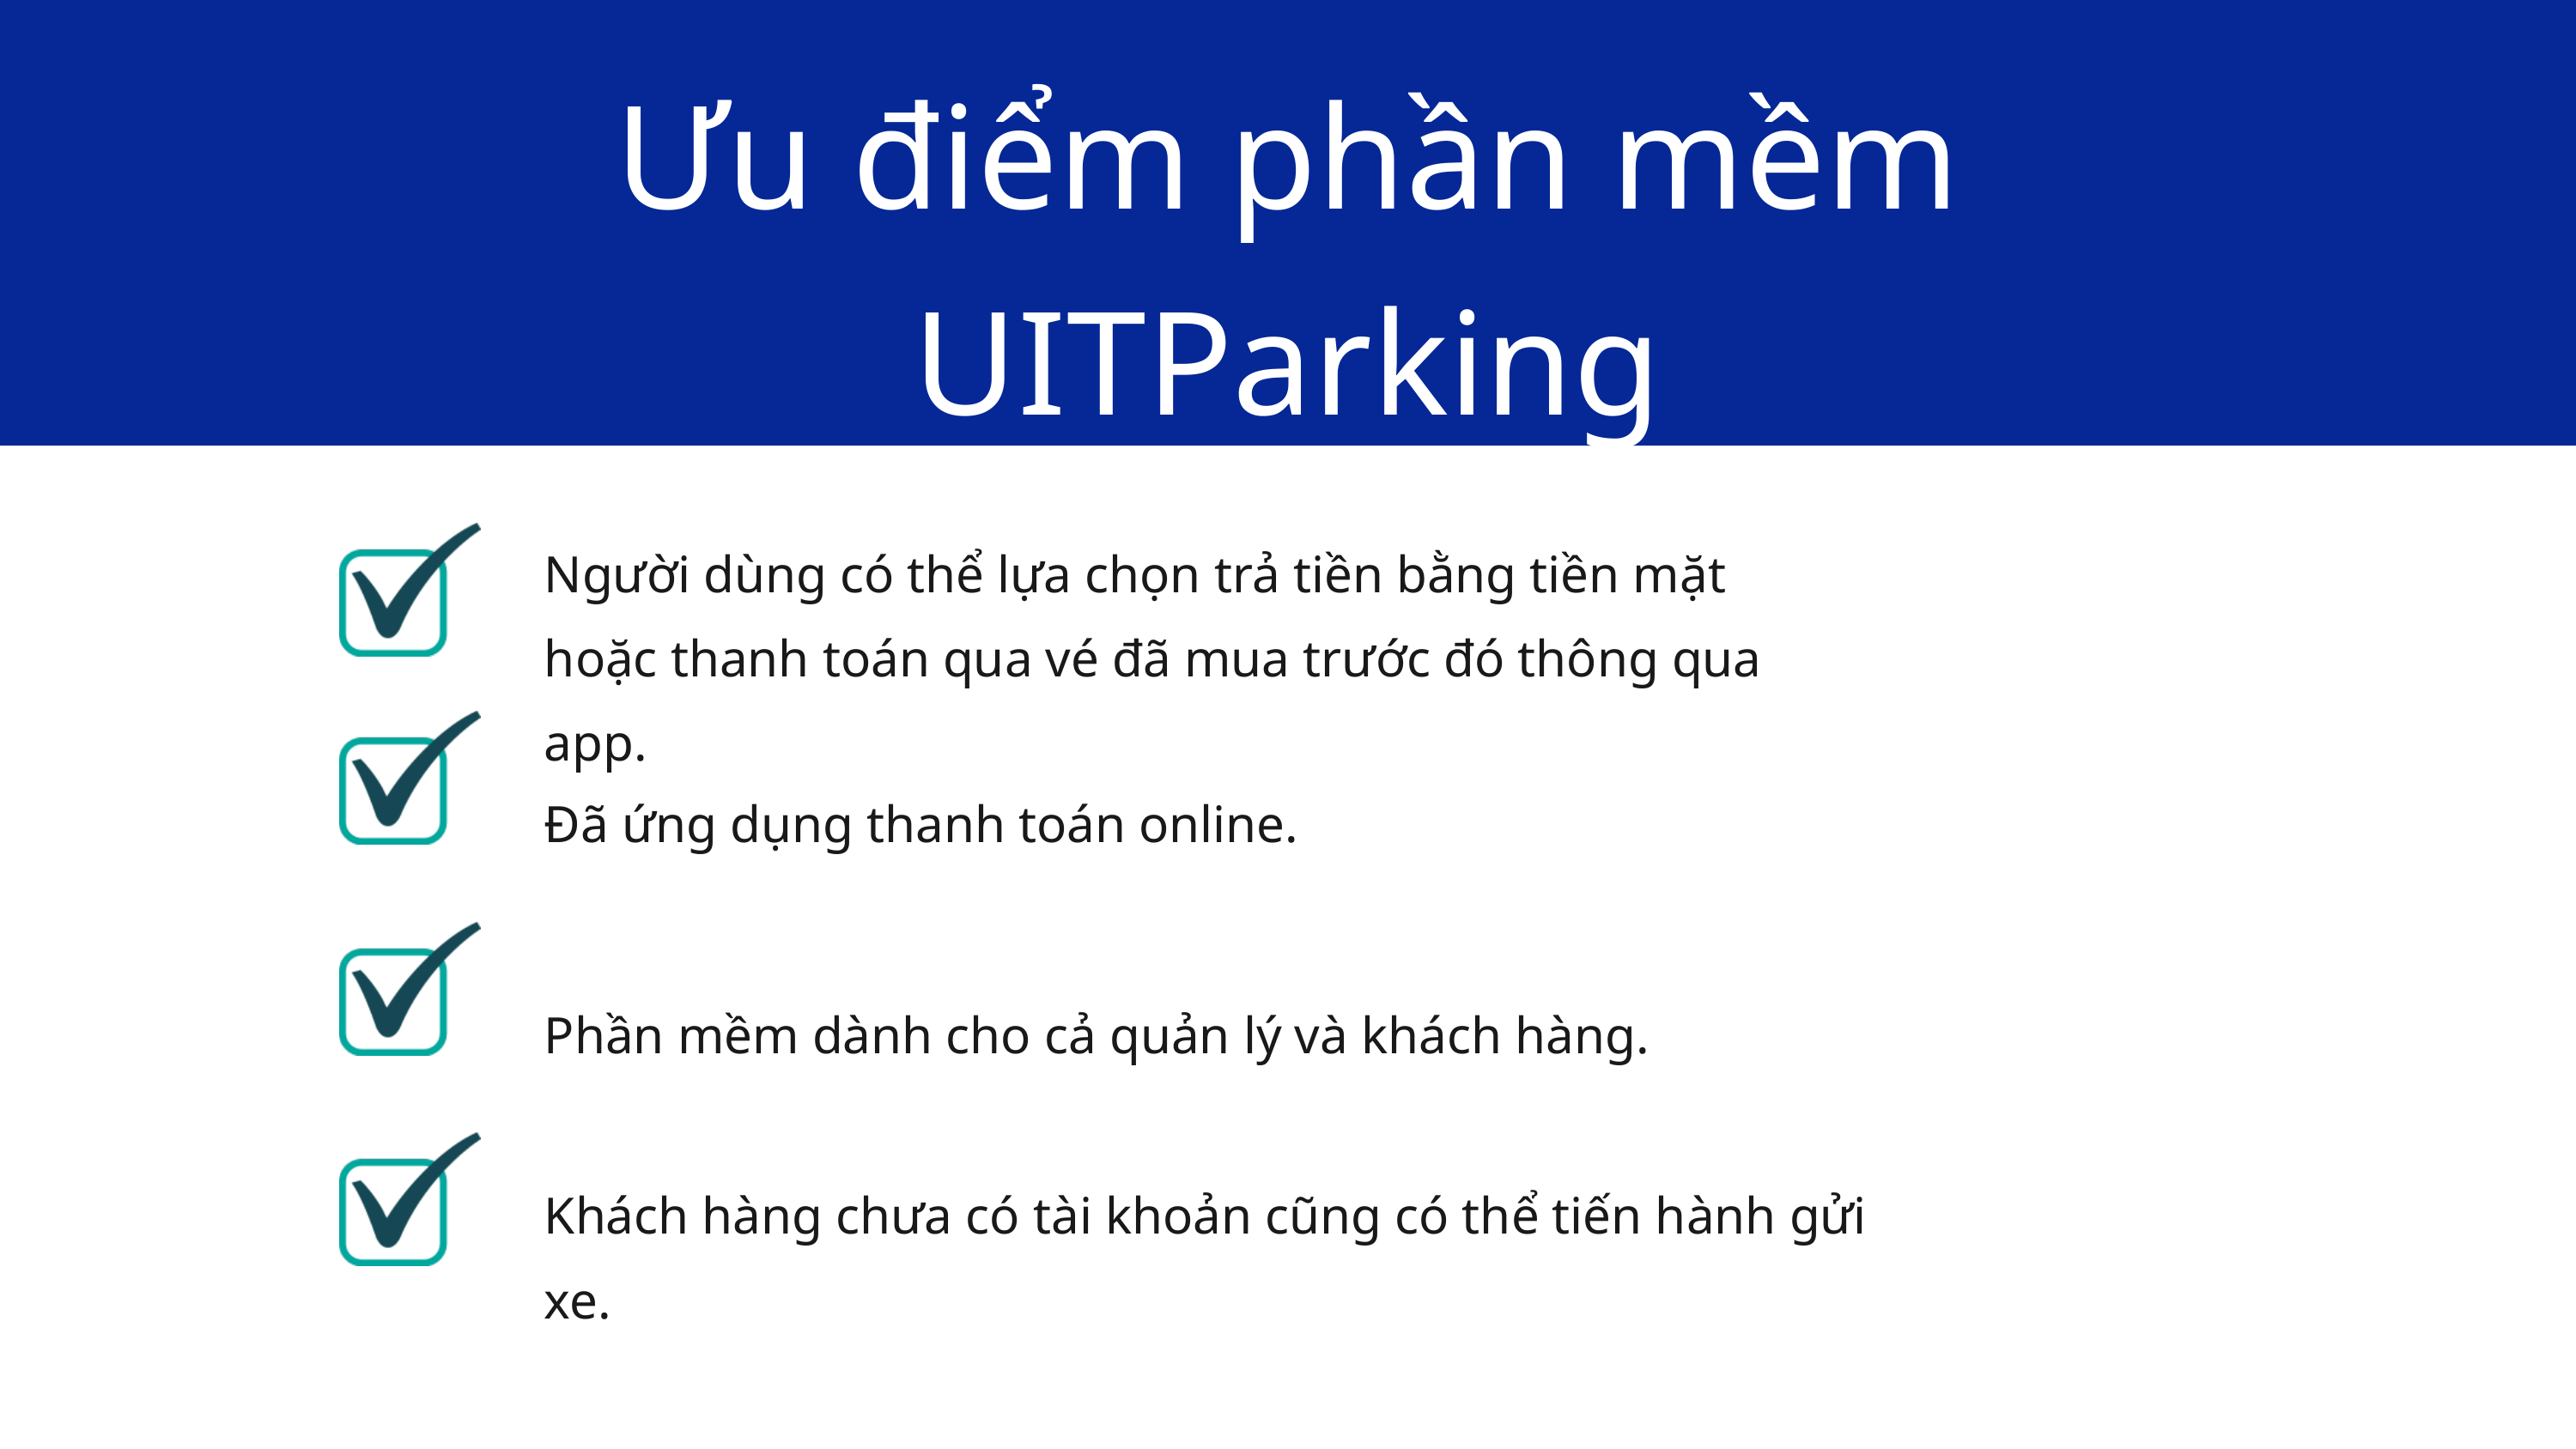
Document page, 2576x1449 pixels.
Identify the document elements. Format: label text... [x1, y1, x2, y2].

picture [339, 711, 481, 845]
text_box Khách hàng chưa có tài khoản cũng có thể tiến hành gửi xe. [544, 1160, 1925, 1329]
text_box [0, 0, 2576, 446]
text_box Đã ứng dụng thanh toán online. [544, 768, 1885, 853]
picture [339, 523, 481, 657]
text_box Phần mềm dành cho cả quản lý và khách hàng. [544, 979, 2351, 1064]
picture [339, 1132, 481, 1267]
picture [339, 921, 481, 1056]
text_box Ưu điểm phần mềm UITParking [528, 32, 2048, 445]
text_box Người dùng có thể lựa chọn trả tiền bằng tiền mặt hoặc thanh toán qua vé đã mua trước đó thông qua app. [544, 518, 1834, 768]
